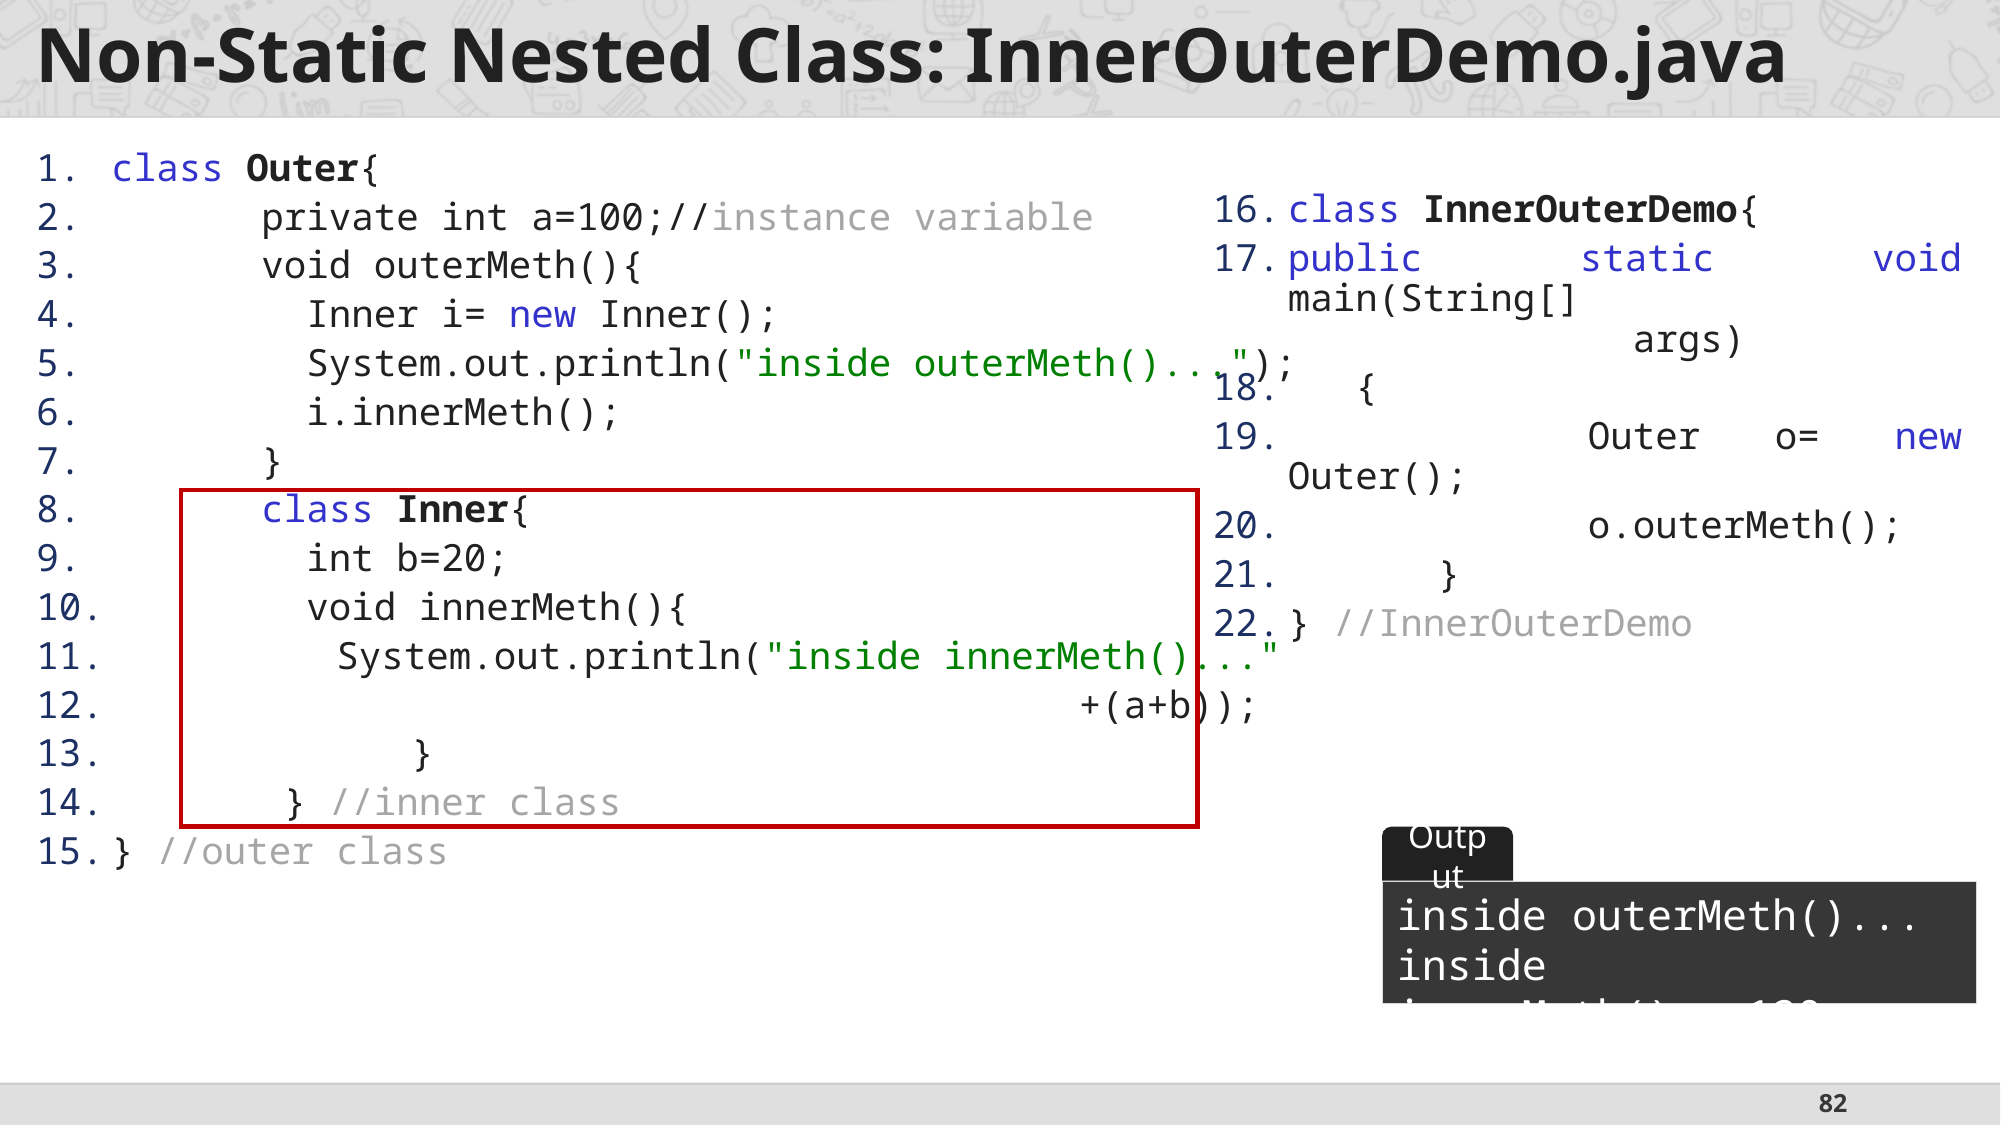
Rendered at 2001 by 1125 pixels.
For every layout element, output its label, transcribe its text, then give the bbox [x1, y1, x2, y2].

title Non-Static Nested Class: InnerOuterDemo.java [0, 0, 2000, 117]
text_box class InnerOuterDemo{ public static void main(String[] args) { Outer o= new Outer(); o.outerMeth(); } } //InnerOuterDemo [1197, 182, 1977, 613]
text_box Output [1381, 825, 1515, 882]
list class Outer{ private int a=100;//instance variable void outerMeth(){ Inner i= new Inner(); System.out.println("inside outerMeth()..."); i.innerMeth(); } class Inner{ int b=20; void innerMeth(){ System.out.println("inside innerMeth()..." +(a+b)); } } //inner class } //outer class [21, 141, 1432, 1059]
text_box [180, 489, 1199, 828]
text_box inside outerMeth()... inside innerMeth()...120 [1382, 881, 1977, 1004]
